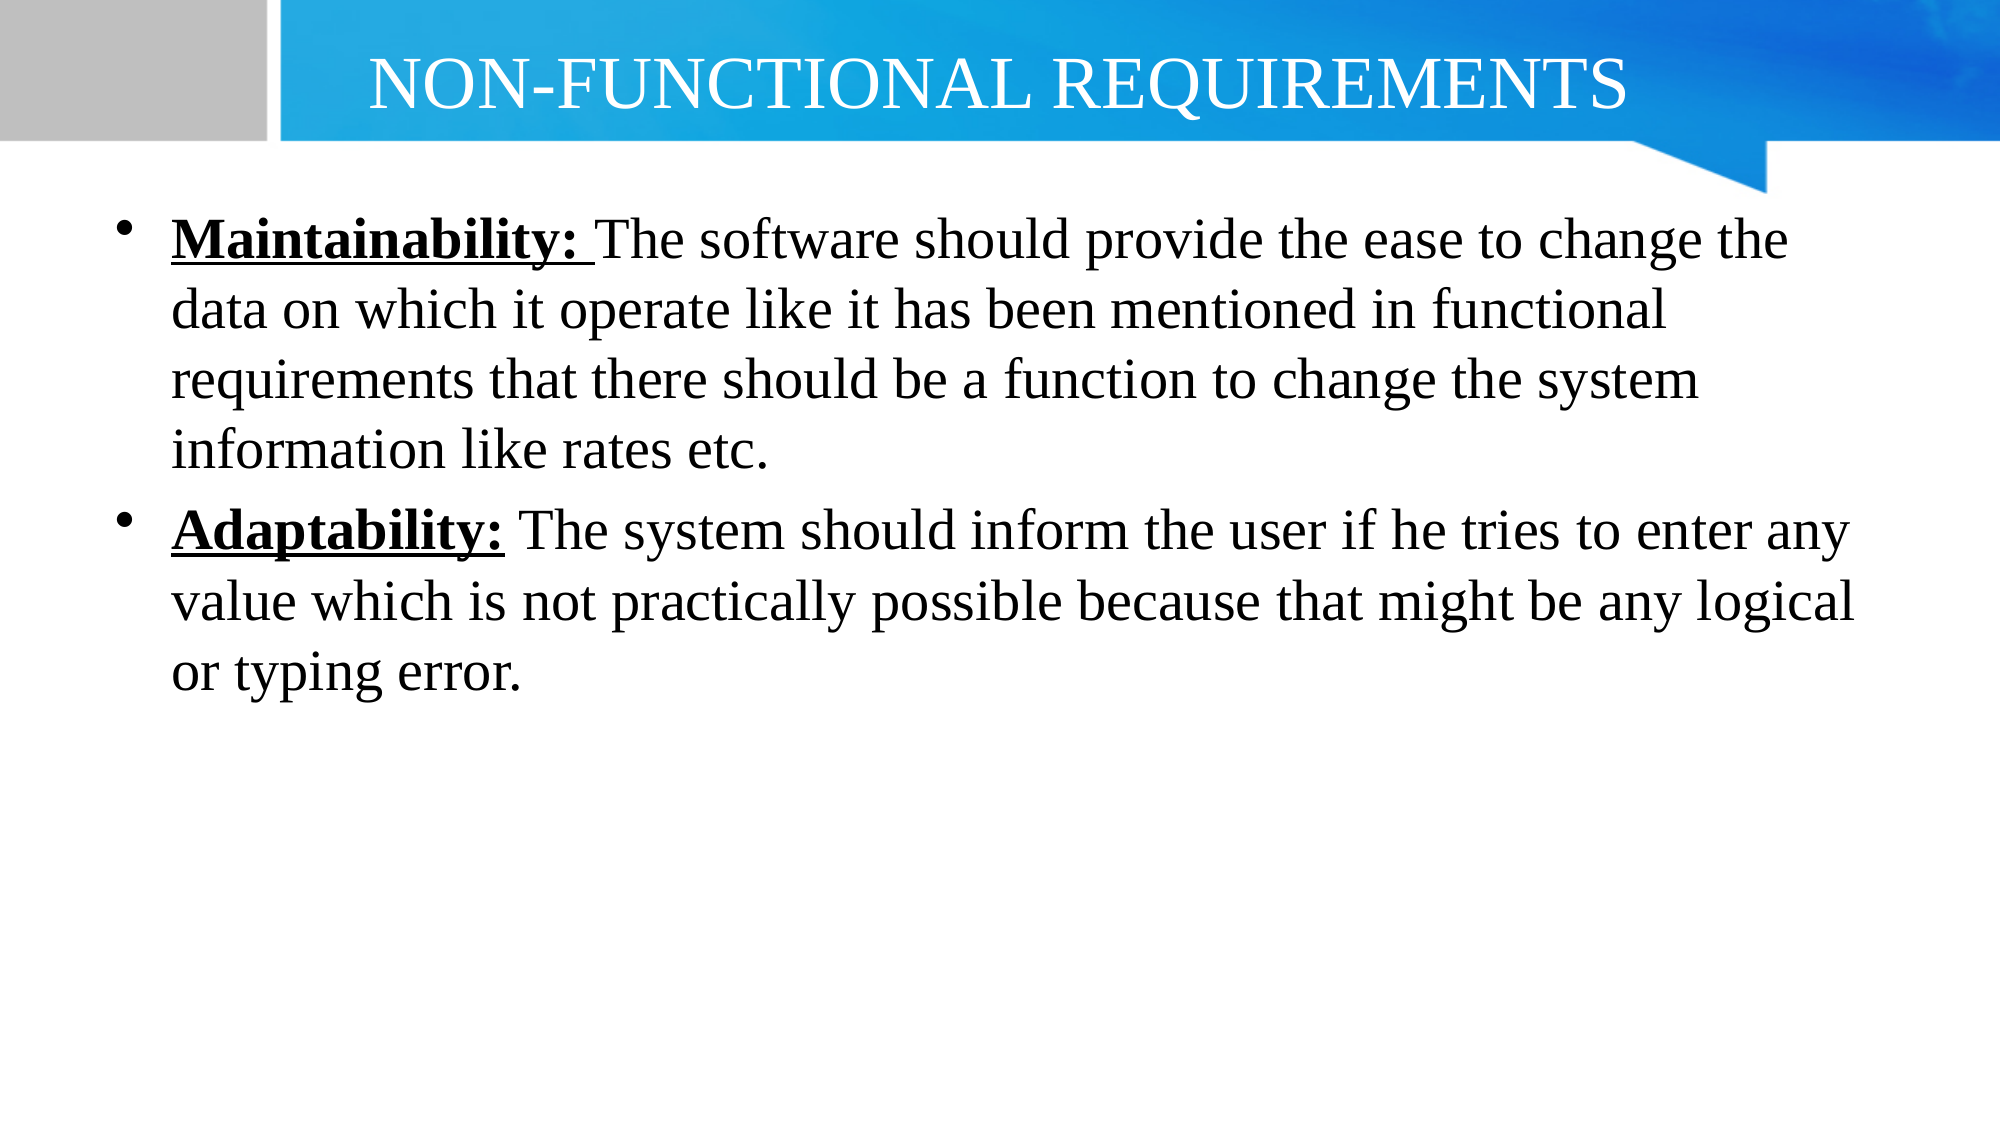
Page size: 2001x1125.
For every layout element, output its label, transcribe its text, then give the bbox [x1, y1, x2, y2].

list Maintainability: The software should provide the ease to change the data on which it operate like it has been mentioned in functional requirements that there should be a function to change the system information like rates etc. Adaptability: The system should inform the user if he tries to enter any value which is not practically possible because that might be any logical or typing error. [99, 192, 1901, 1006]
title NON-FUNCTIONAL REQUIREMENTS [99, 30, 1901, 127]
picture [0, 0, 2000, 1125]
